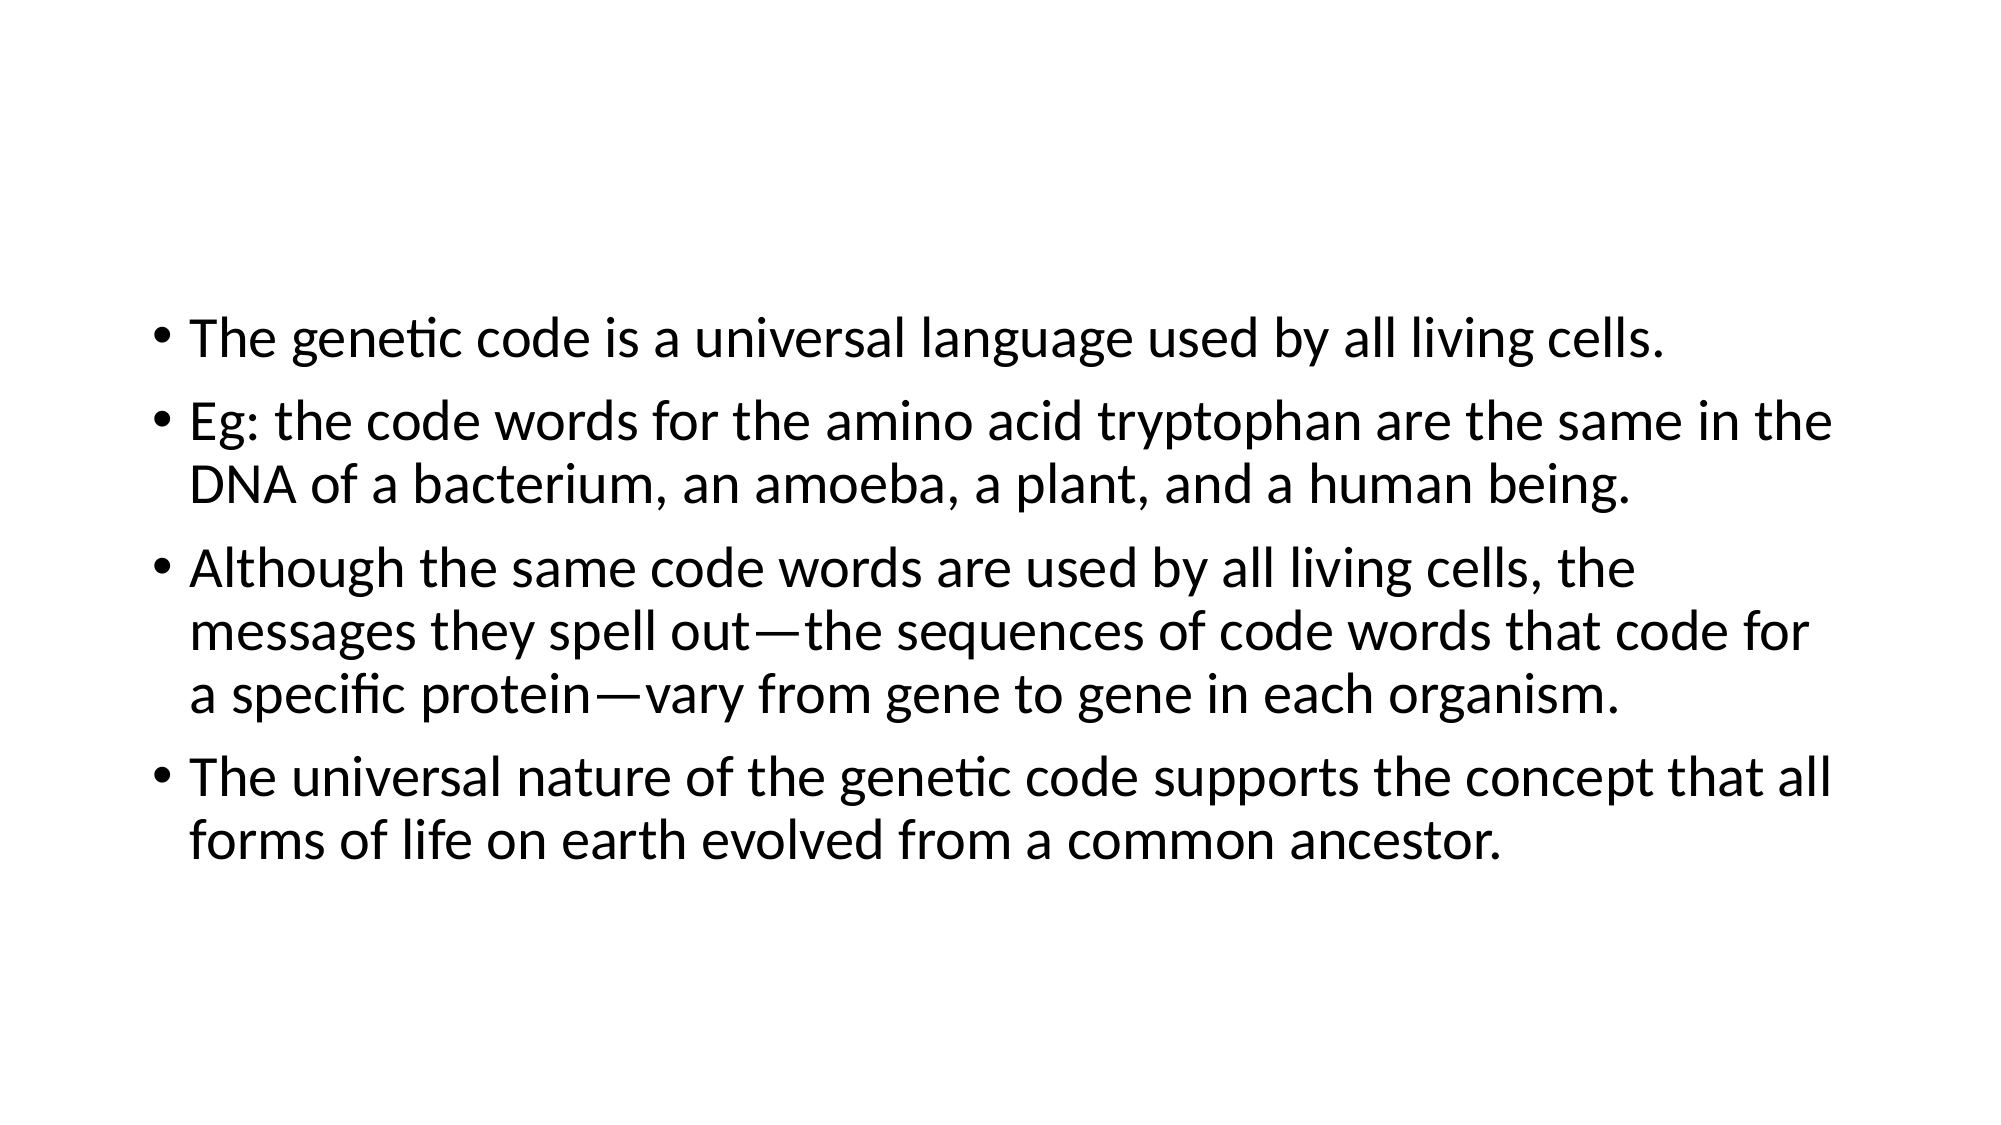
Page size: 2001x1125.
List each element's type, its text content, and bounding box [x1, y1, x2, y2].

list The genetic code is a universal language used by all living cells. Eg: the code words for the amino acid tryptophan are the same in the DNA of a bacterium, an amoeba, a plant, and a human being. Although the same code words are used by all living cells, the messages they spell out—the sequences of code words that code for a specific protein—vary from gene to gene in each organism. The universal nature of the genetic code supports the concept that all forms of life on earth evolved from a common ancestor. [137, 299, 1863, 1014]
